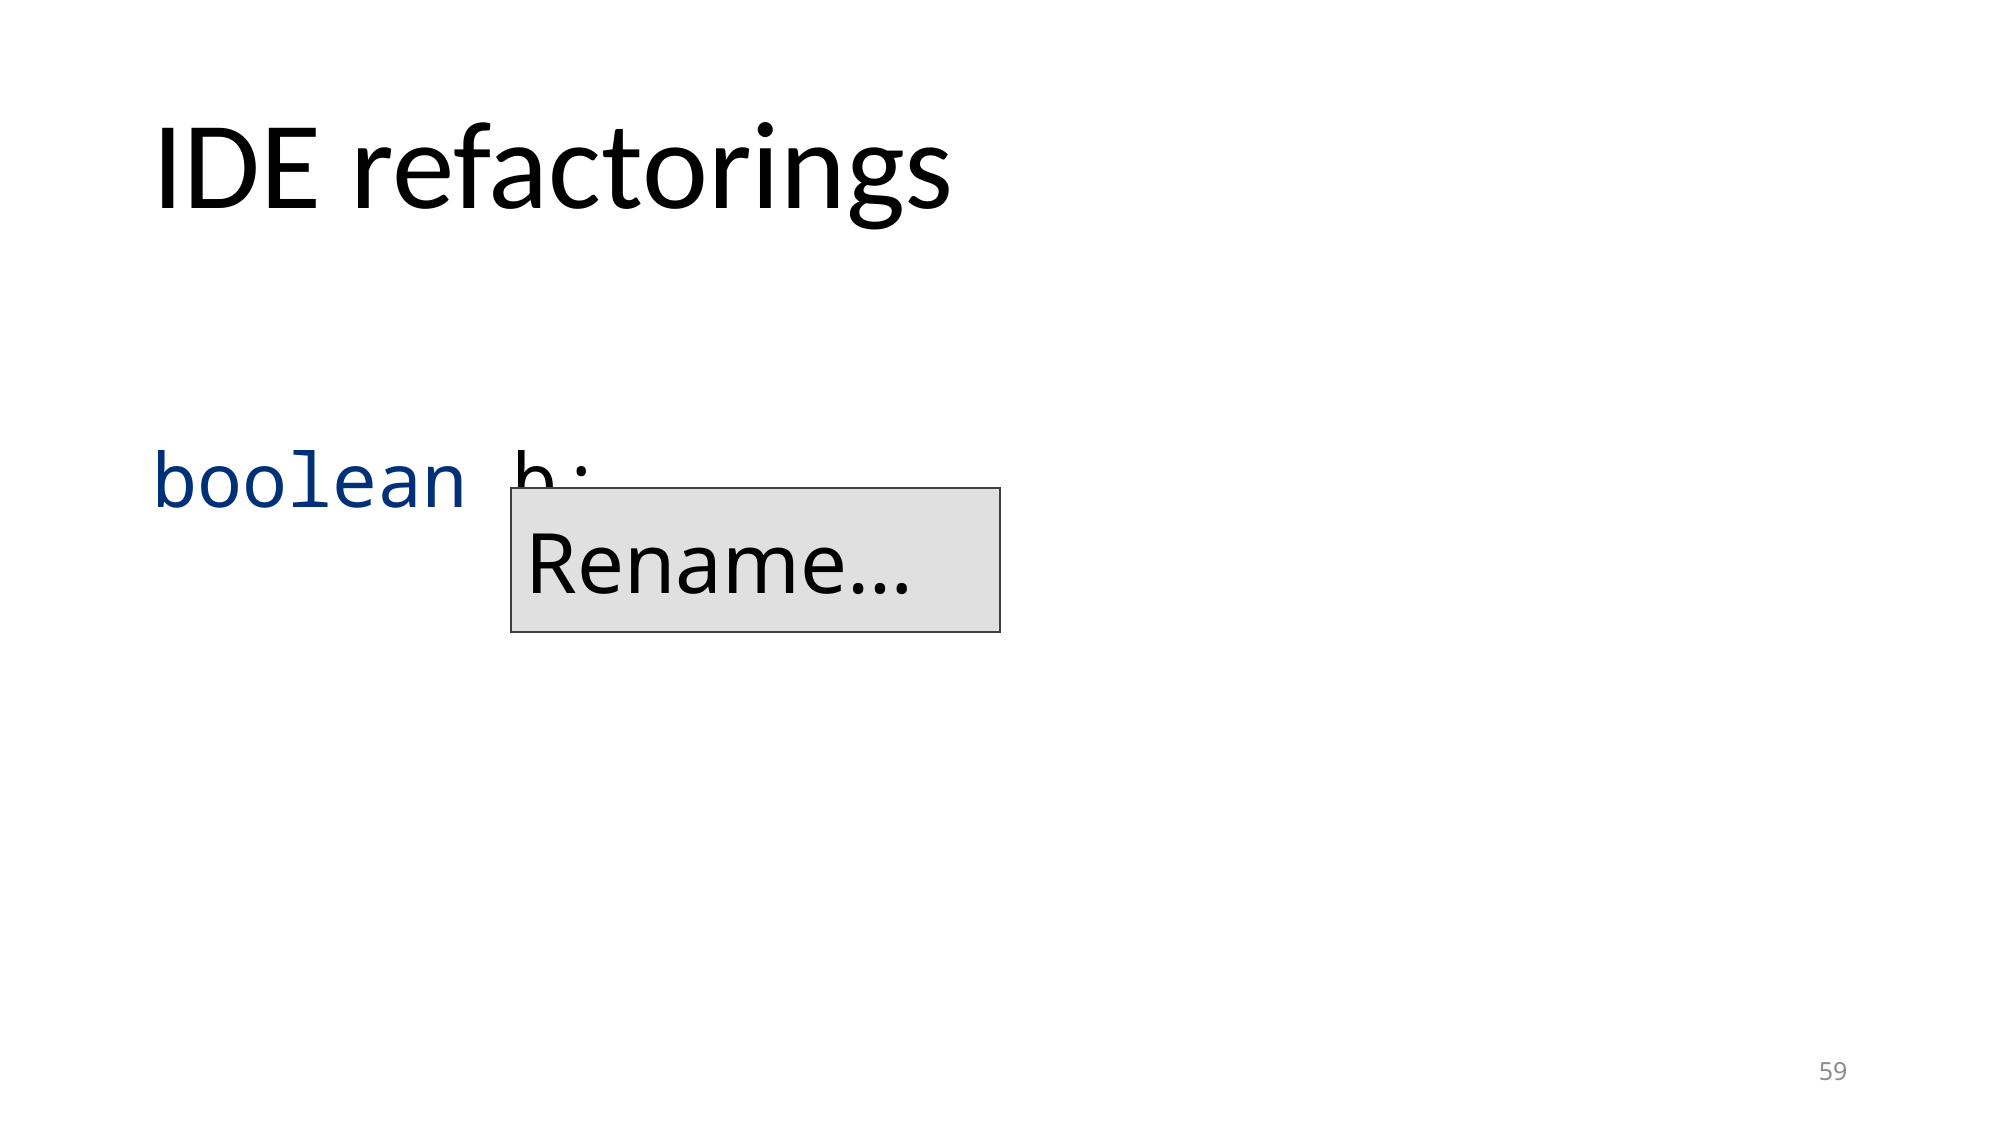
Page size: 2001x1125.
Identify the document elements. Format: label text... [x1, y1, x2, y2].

slide_number 59 [1412, 1042, 1863, 1103]
text_box Rename… [510, 487, 1001, 633]
list boolean b; [137, 299, 1863, 1014]
title IDE refactorings [137, 59, 1863, 278]
